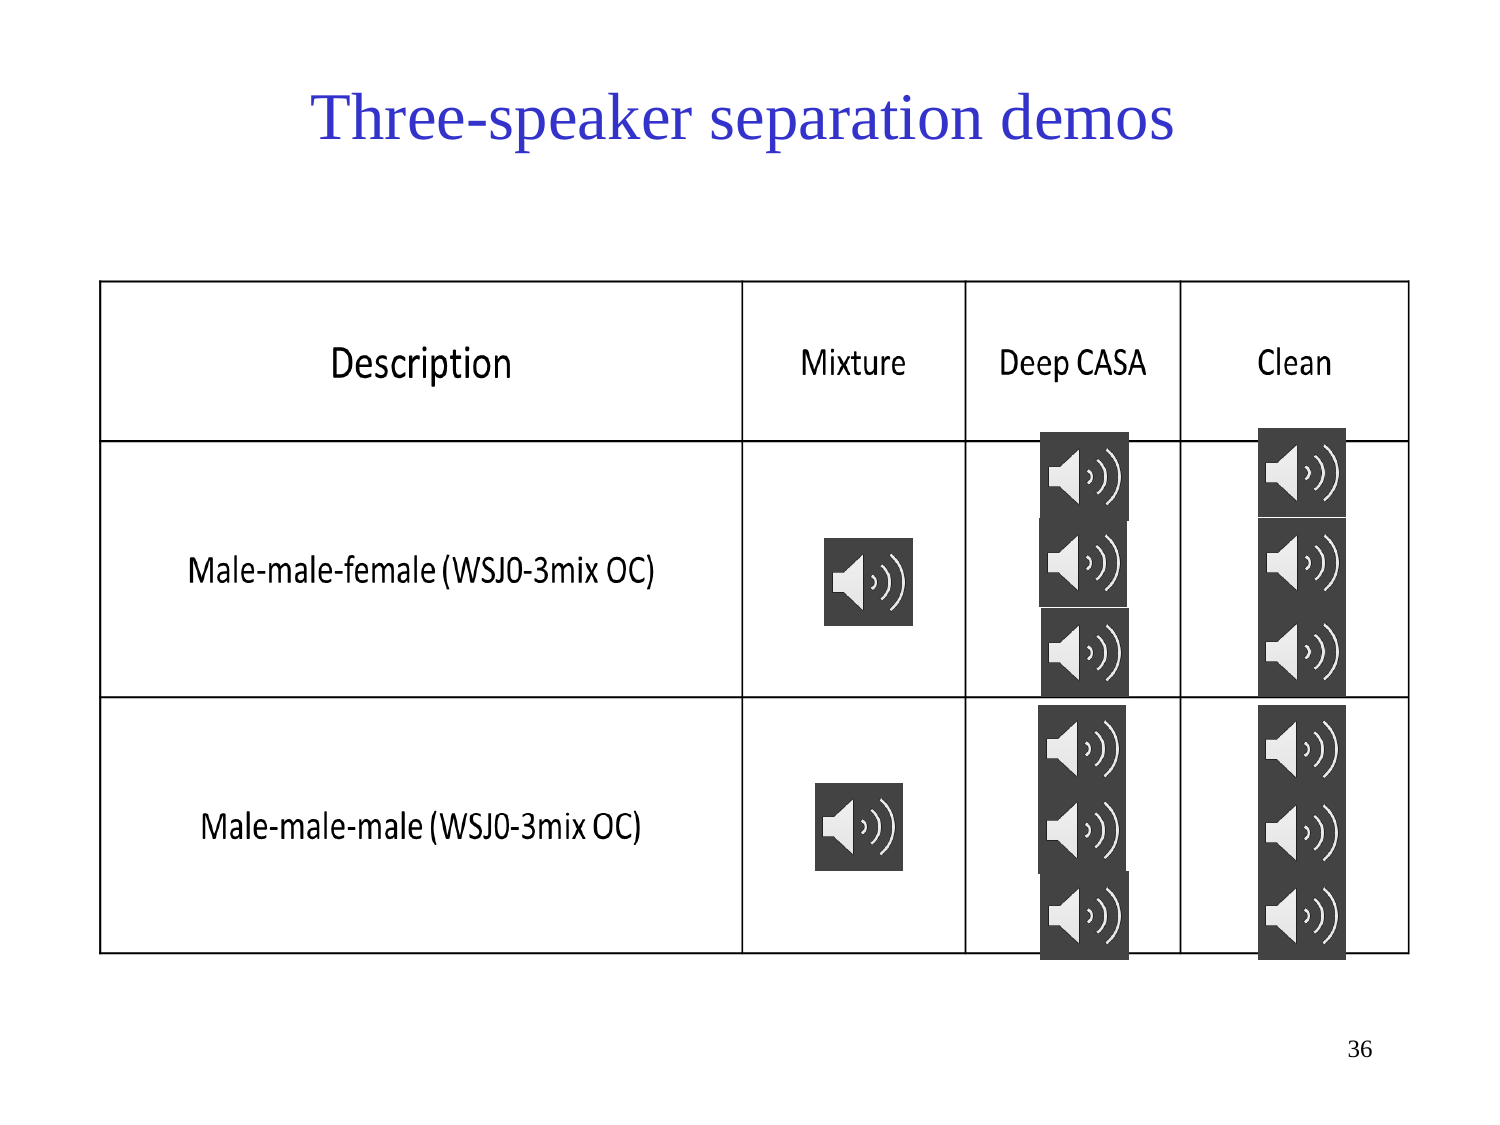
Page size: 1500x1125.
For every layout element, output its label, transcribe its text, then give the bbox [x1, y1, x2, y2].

picture [99, 279, 1410, 961]
slide_number 36 [1074, 1024, 1388, 1101]
title Three-speaker separation demos [87, 62, 1400, 163]
